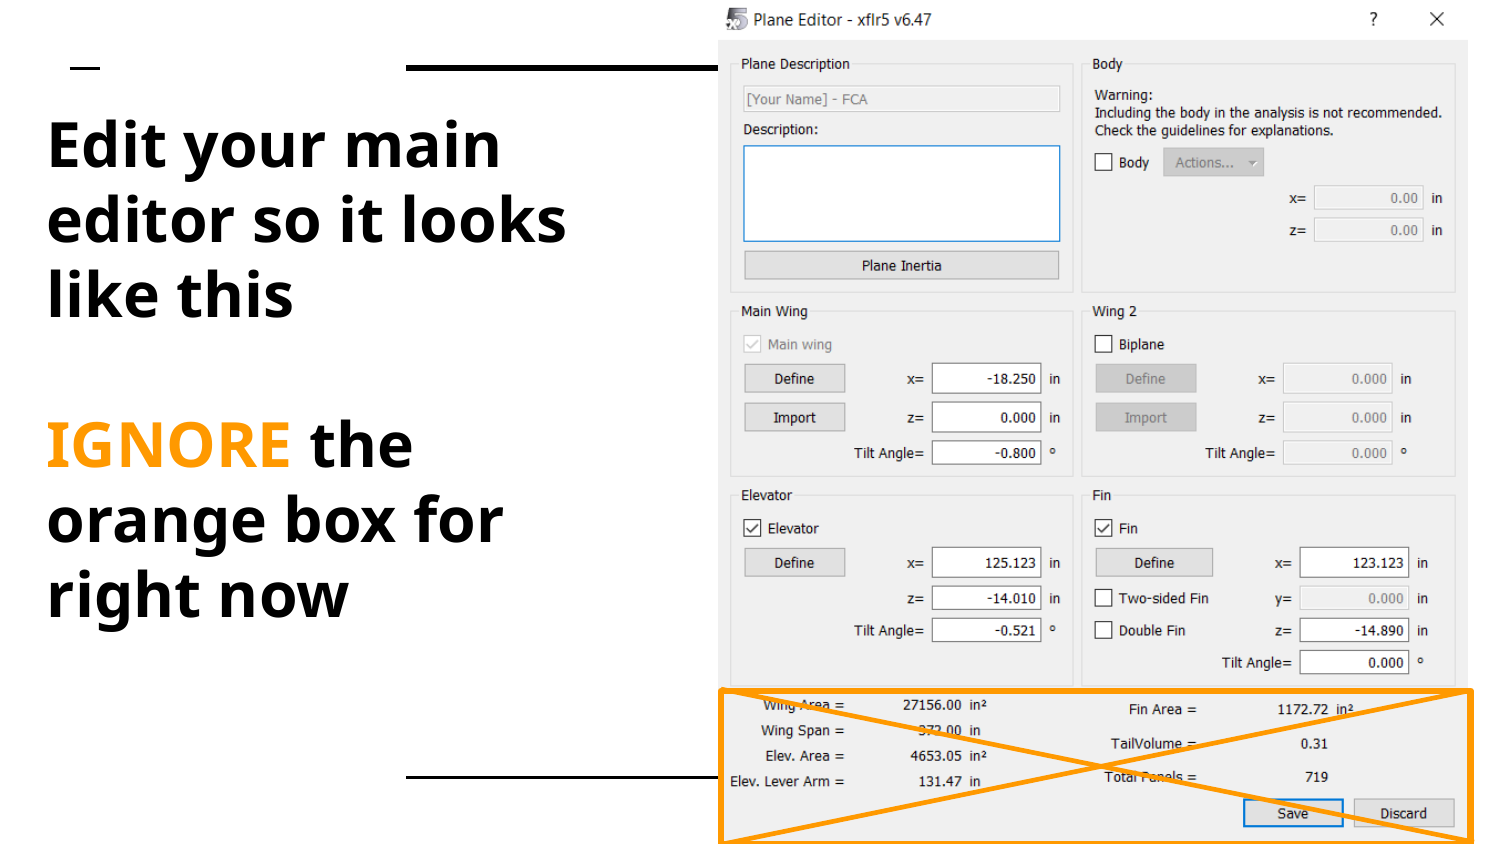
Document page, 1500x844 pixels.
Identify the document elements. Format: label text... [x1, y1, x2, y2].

picture [717, 0, 1468, 844]
title Edit your main editor so it looks like this IGNORE the orange box for right now [31, 90, 663, 800]
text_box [724, 690, 1470, 844]
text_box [720, 688, 1475, 843]
